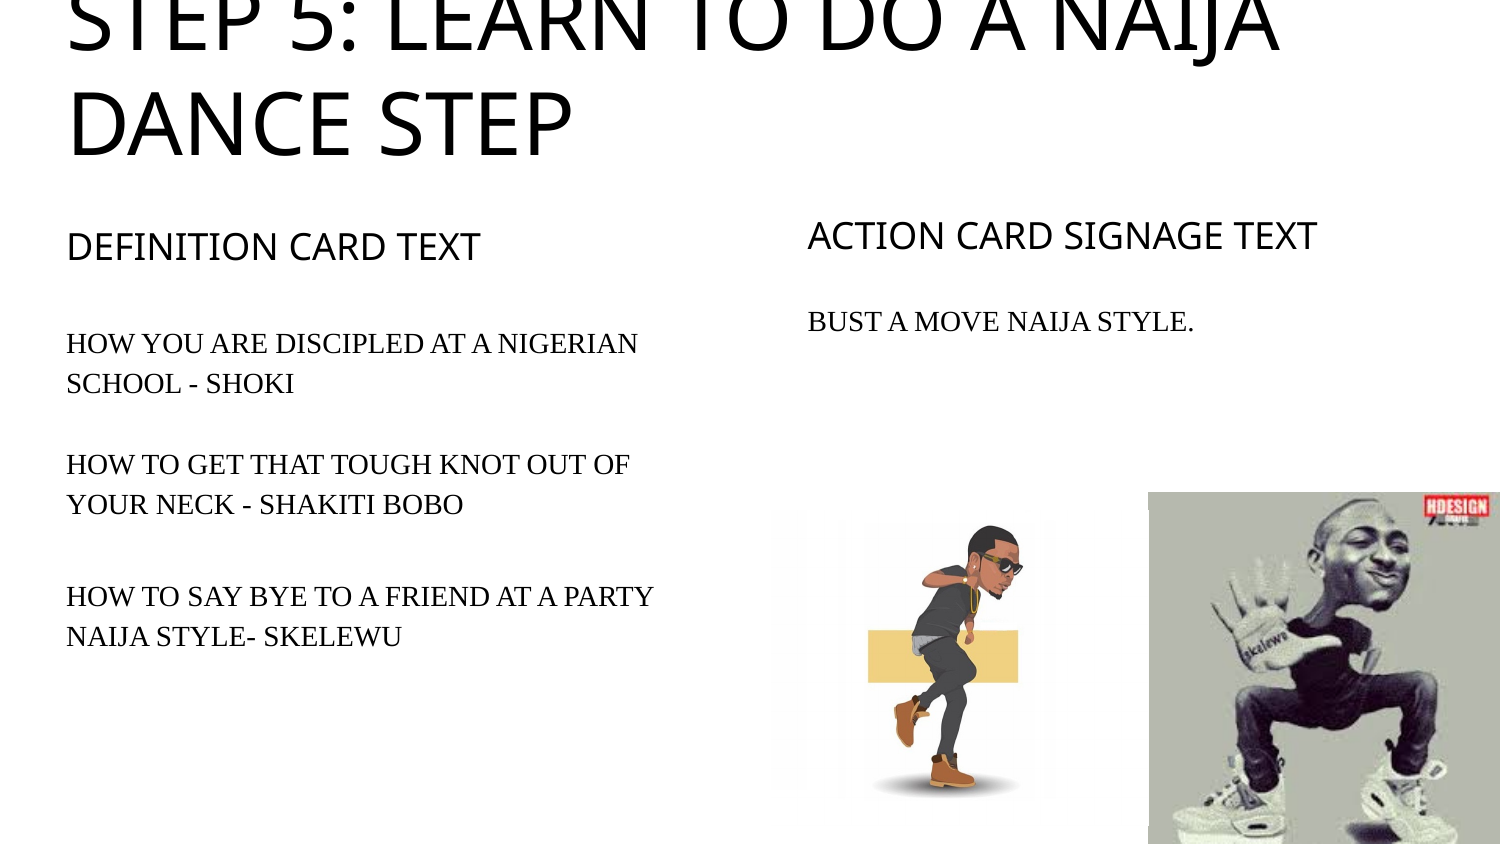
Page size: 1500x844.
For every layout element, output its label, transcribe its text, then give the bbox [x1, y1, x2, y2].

title STEP 5: LEARN TO DO A NAIJA DANCE STEP [51, 51, 1449, 189]
list ACTION CARD SIGNAGE TEXT BUST A MOVE NAIJA STYLE. [792, 190, 1403, 509]
list DEFINITION CARD TEXT HOW YOU ARE DISCIPLED AT A NIGERIAN SCHOOL - SHOKI HOW TO GET THAT TOUGH KNOT OUT OF YOUR NECK - SHAKITI BOBO HOW TO SAY BYE TO A FRIEND AT A PARTY NAIJA STYLE- SKELEWU [51, 200, 708, 752]
picture [771, 491, 1500, 844]
